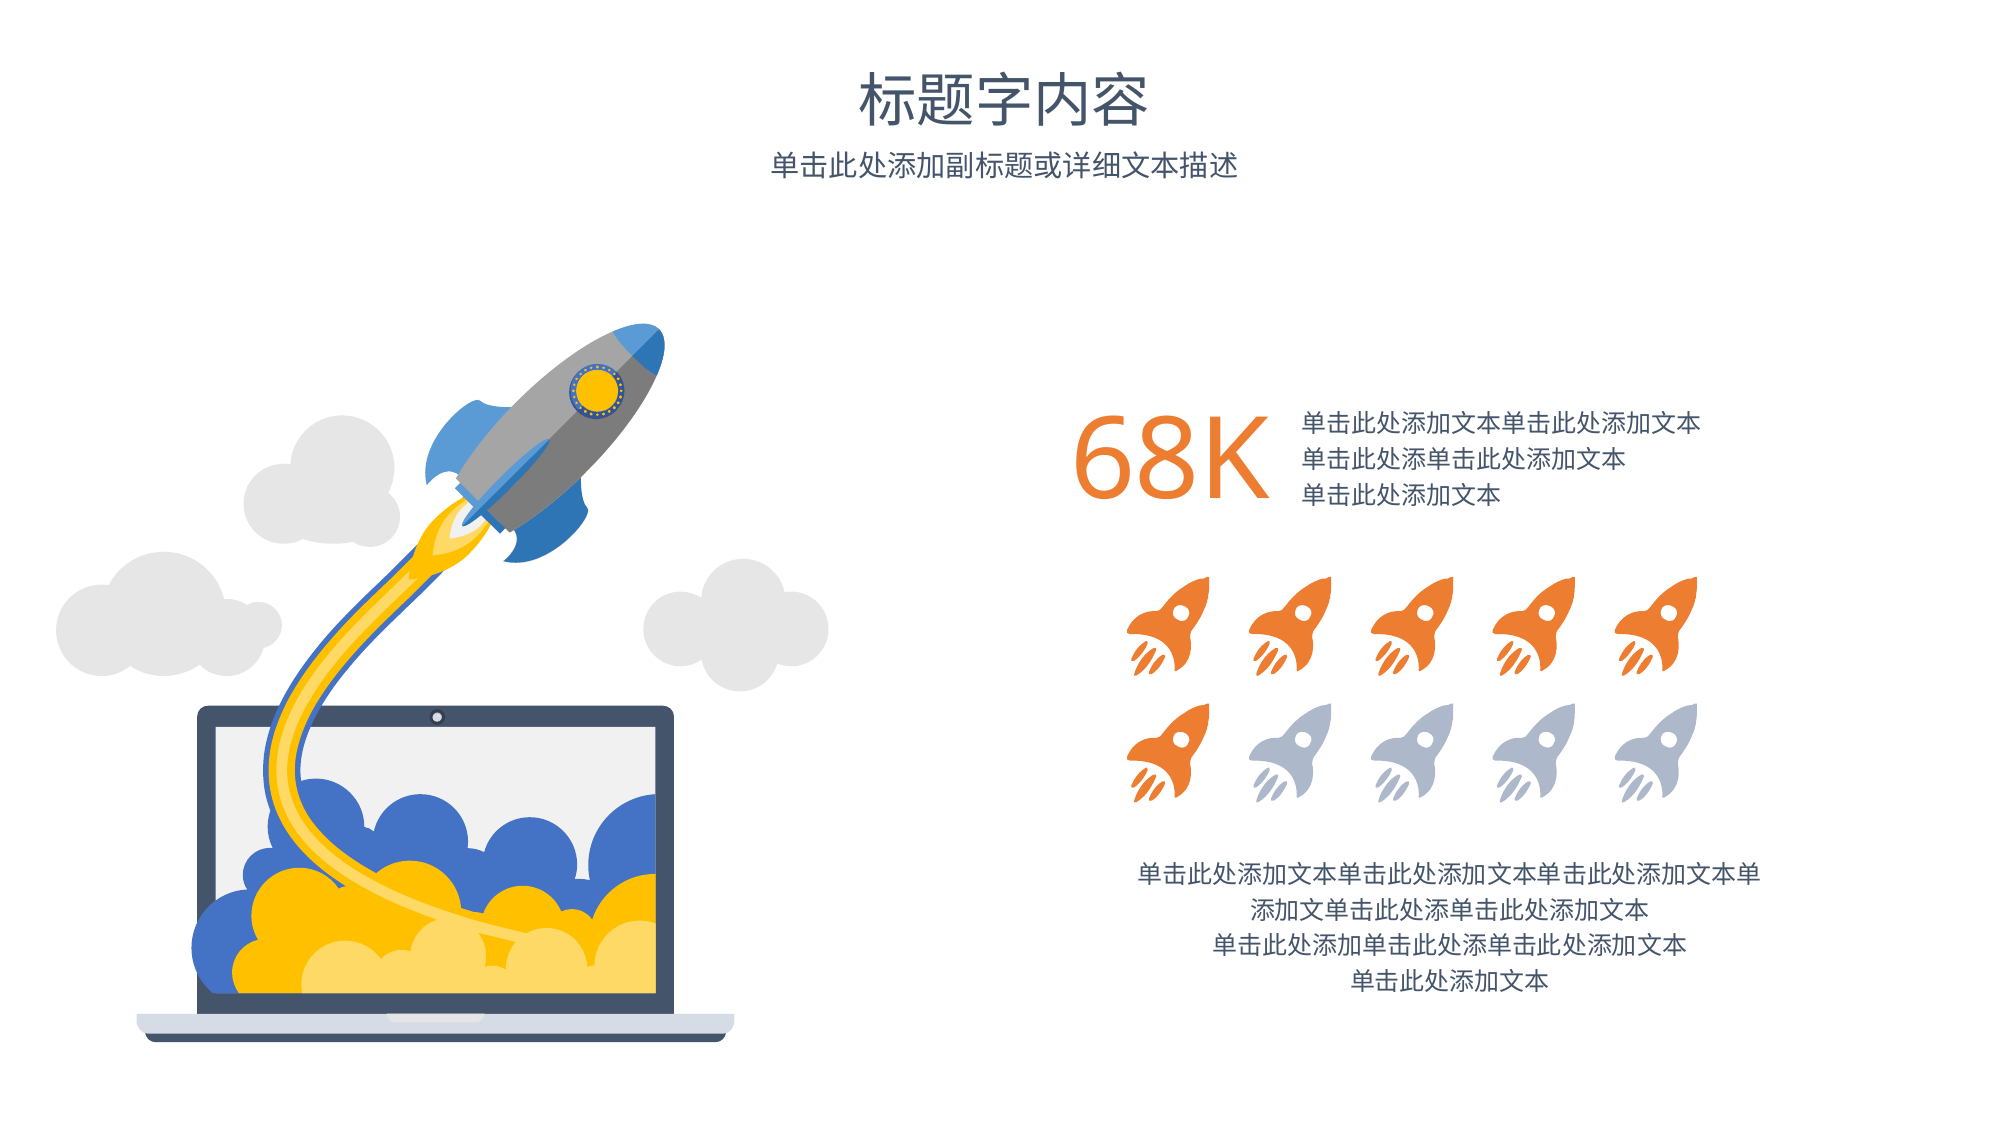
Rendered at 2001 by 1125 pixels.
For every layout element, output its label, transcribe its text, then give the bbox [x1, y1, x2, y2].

text_box 标题字内容 [843, 55, 1165, 140]
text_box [1046, 374, 1823, 534]
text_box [56, 310, 829, 1043]
text_box 单击此处添加文本单击此处添加文本单击此处添加文本单 添加文单击此处添单击此处添加文本 单击此处添加单击此处添单击此处添加文本 单击此处添加文本 [1077, 842, 1822, 1006]
text_box 单击此处添加副标题或详细文本描述 [755, 140, 1254, 191]
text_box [1126, 576, 1698, 803]
